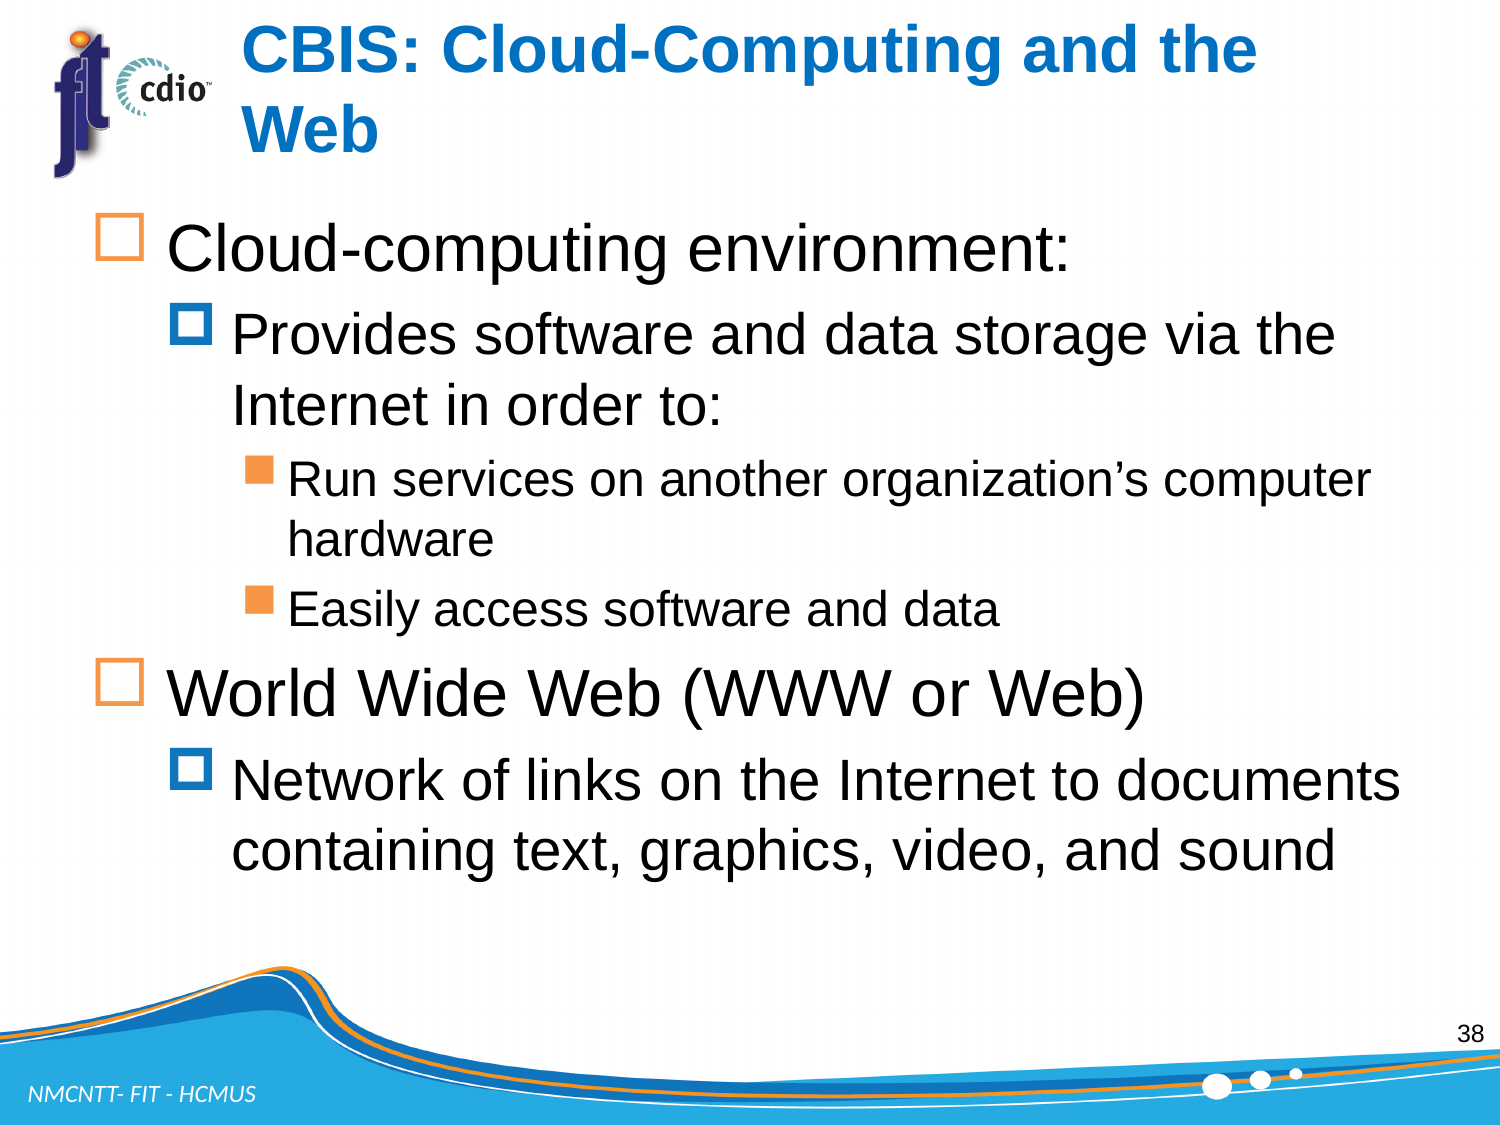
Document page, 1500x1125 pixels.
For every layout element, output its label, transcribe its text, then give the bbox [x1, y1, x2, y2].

slide_number 38 [1149, 1002, 1500, 1063]
list Cloud-computing environment: Provides software and data storage via the Internet in order to: Run services on another organization’s computer hardware Easily access software and data World Wide Web (WWW or Web) Network of links on the Internet to documents containing text, graphics, video, and sound [75, 197, 1425, 977]
text_box NMCNTT- FIT - HCMUS [12, 1062, 488, 1123]
picture [0, 0, 1500, 1125]
title CBIS: Cloud-Computing and the Web [226, 6, 1425, 166]
